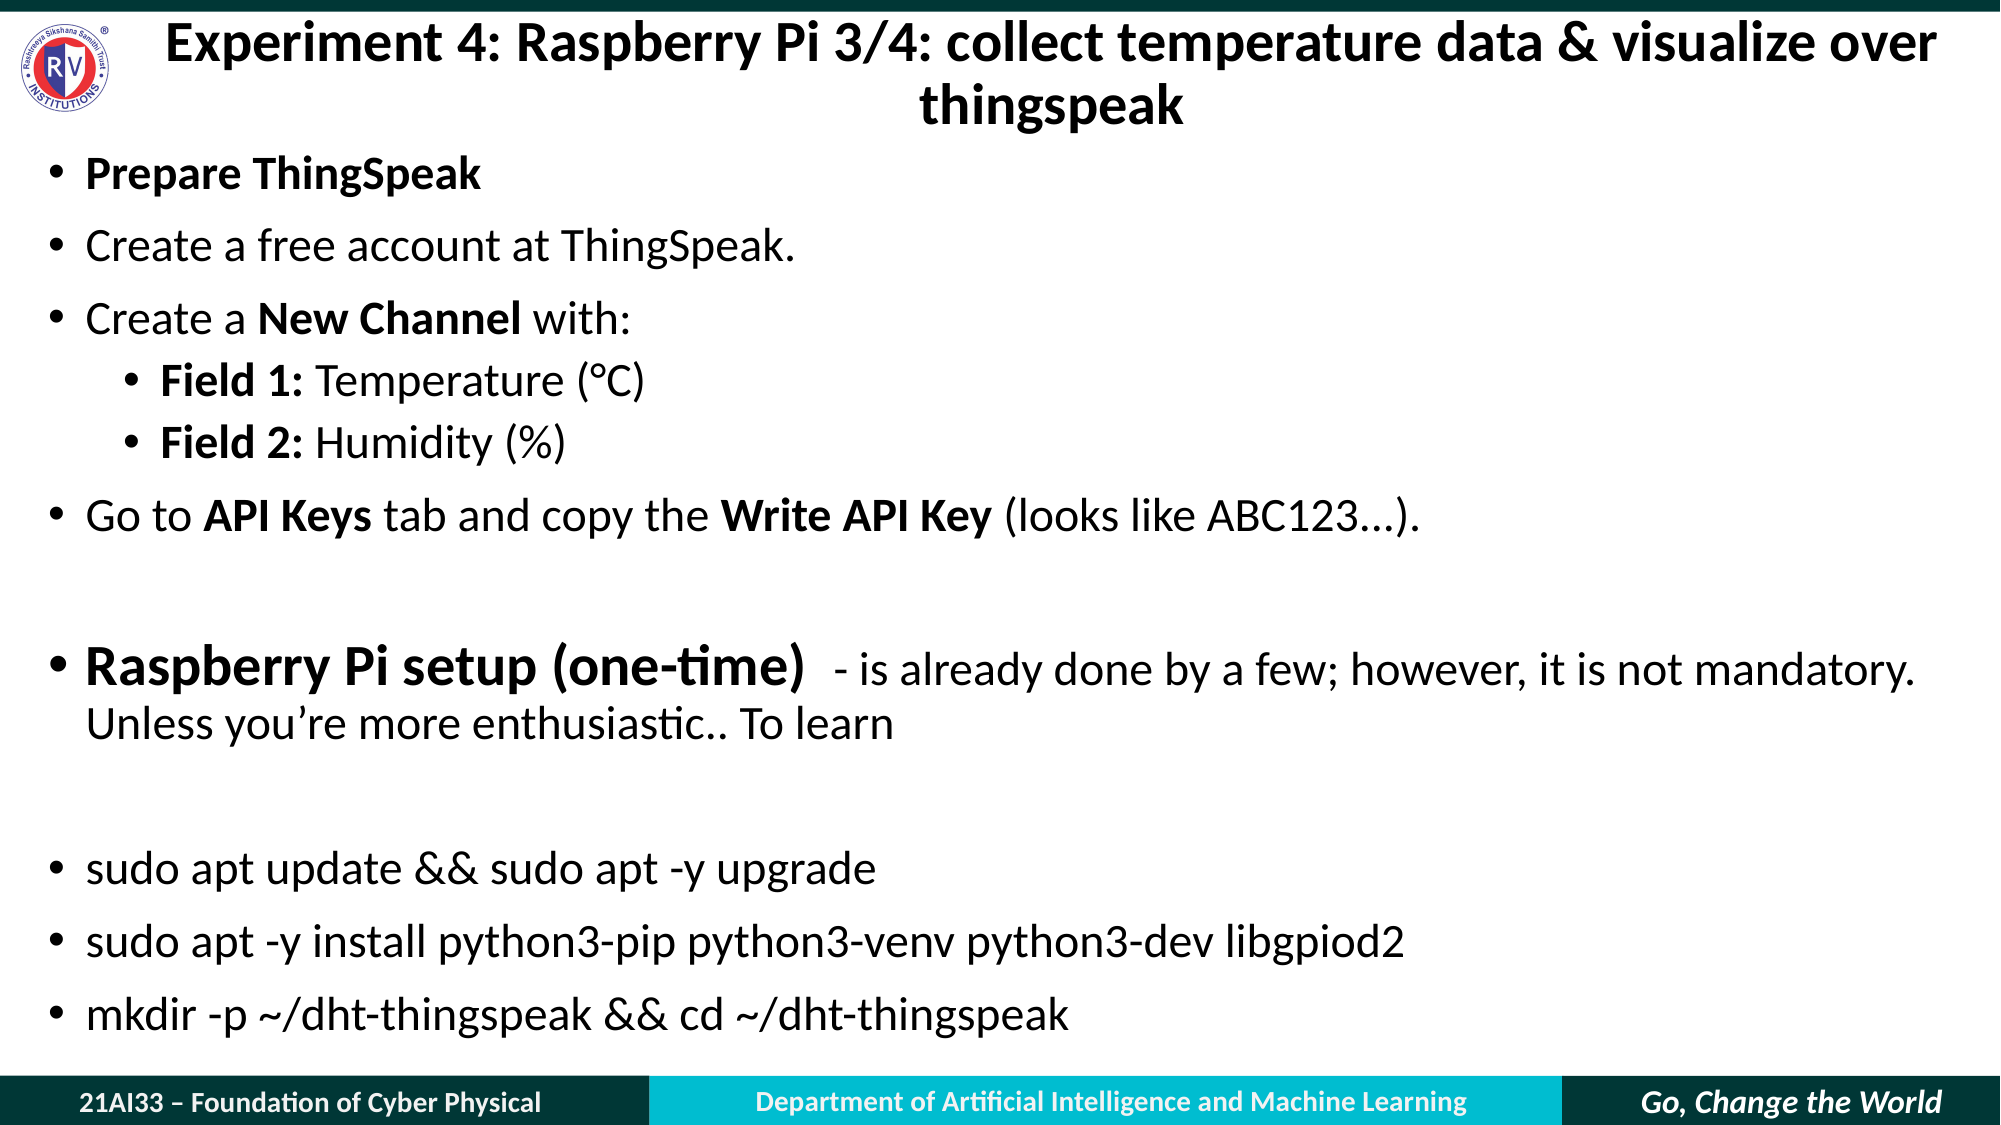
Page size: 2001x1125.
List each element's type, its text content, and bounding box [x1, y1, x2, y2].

list Prepare ThingSpeak Create a free account at ThingSpeak. Create a New Channel with: Field 1: Temperature (°C) Field 2: Humidity (%) Go to API Keys tab and copy the Write API Key (looks like ABC123...). Raspberry Pi setup (one-time) - is already done by a few; however, it is not mandatory. Unless you’re more enthusiastic.. To learn sudo apt update && sudo apt -y upgrade sudo apt -y install python3-pip python3-venv python3-dev libgpiod2 mkdir -p ~/dht-thingspeak && cd ~/dht-thingspeak [33, 140, 1967, 1075]
title Experiment 4: Raspberry Pi 3/4: collect temperature data & visualize over thingspeak [137, 24, 1967, 125]
picture [14, 17, 115, 118]
